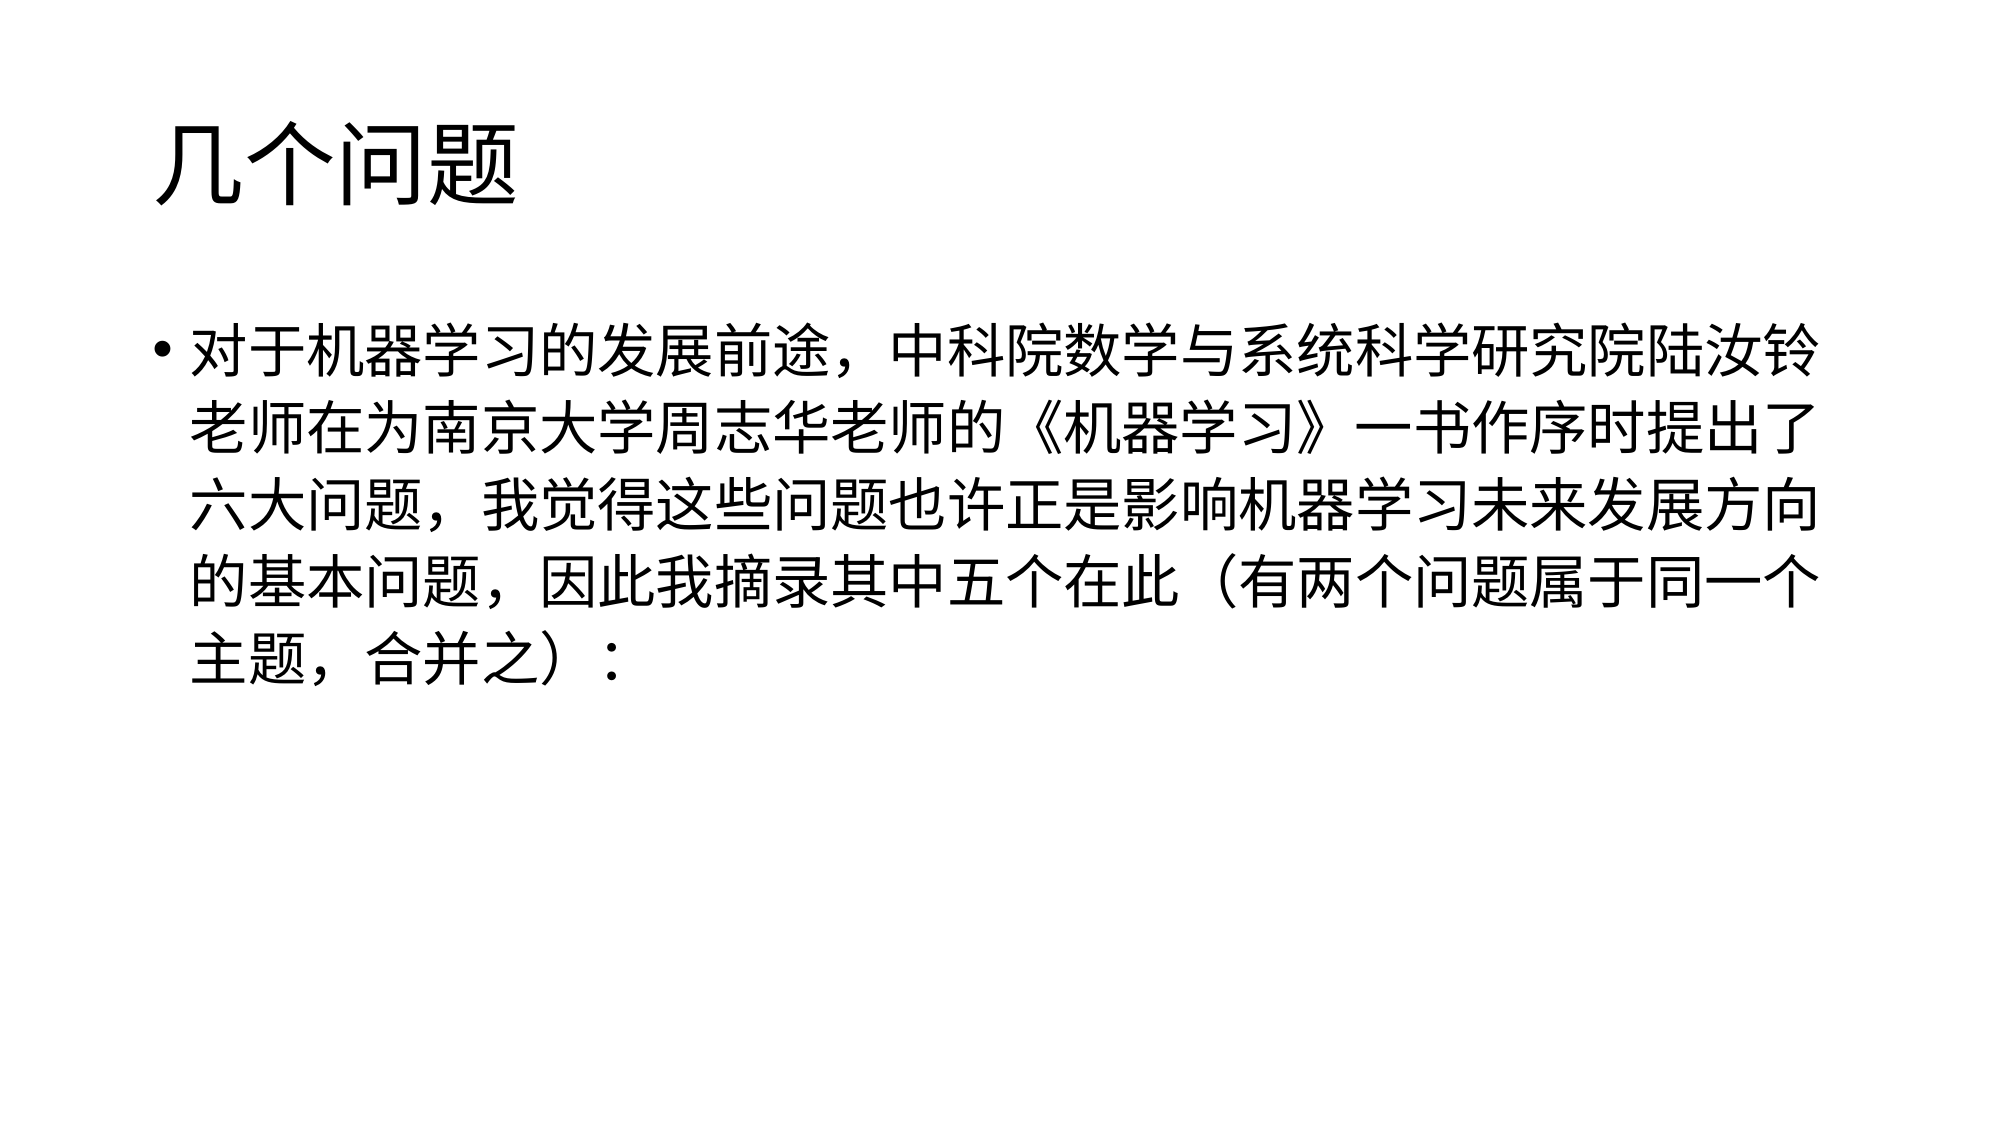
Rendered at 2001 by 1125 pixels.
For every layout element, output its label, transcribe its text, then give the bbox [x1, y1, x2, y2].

title 几个问题 [137, 59, 1863, 278]
list 对于机器学习的发展前途，中科院数学与系统科学研究院陆汝铃老师在为南京大学周志华老师的《机器学习》一书作序时提出了六大问题，我觉得这些问题也许正是影响机器学习未来发展方向的基本问题，因此我摘录其中五个在此（有两个问题属于同一个主题，合并之）： [137, 299, 1863, 1014]
